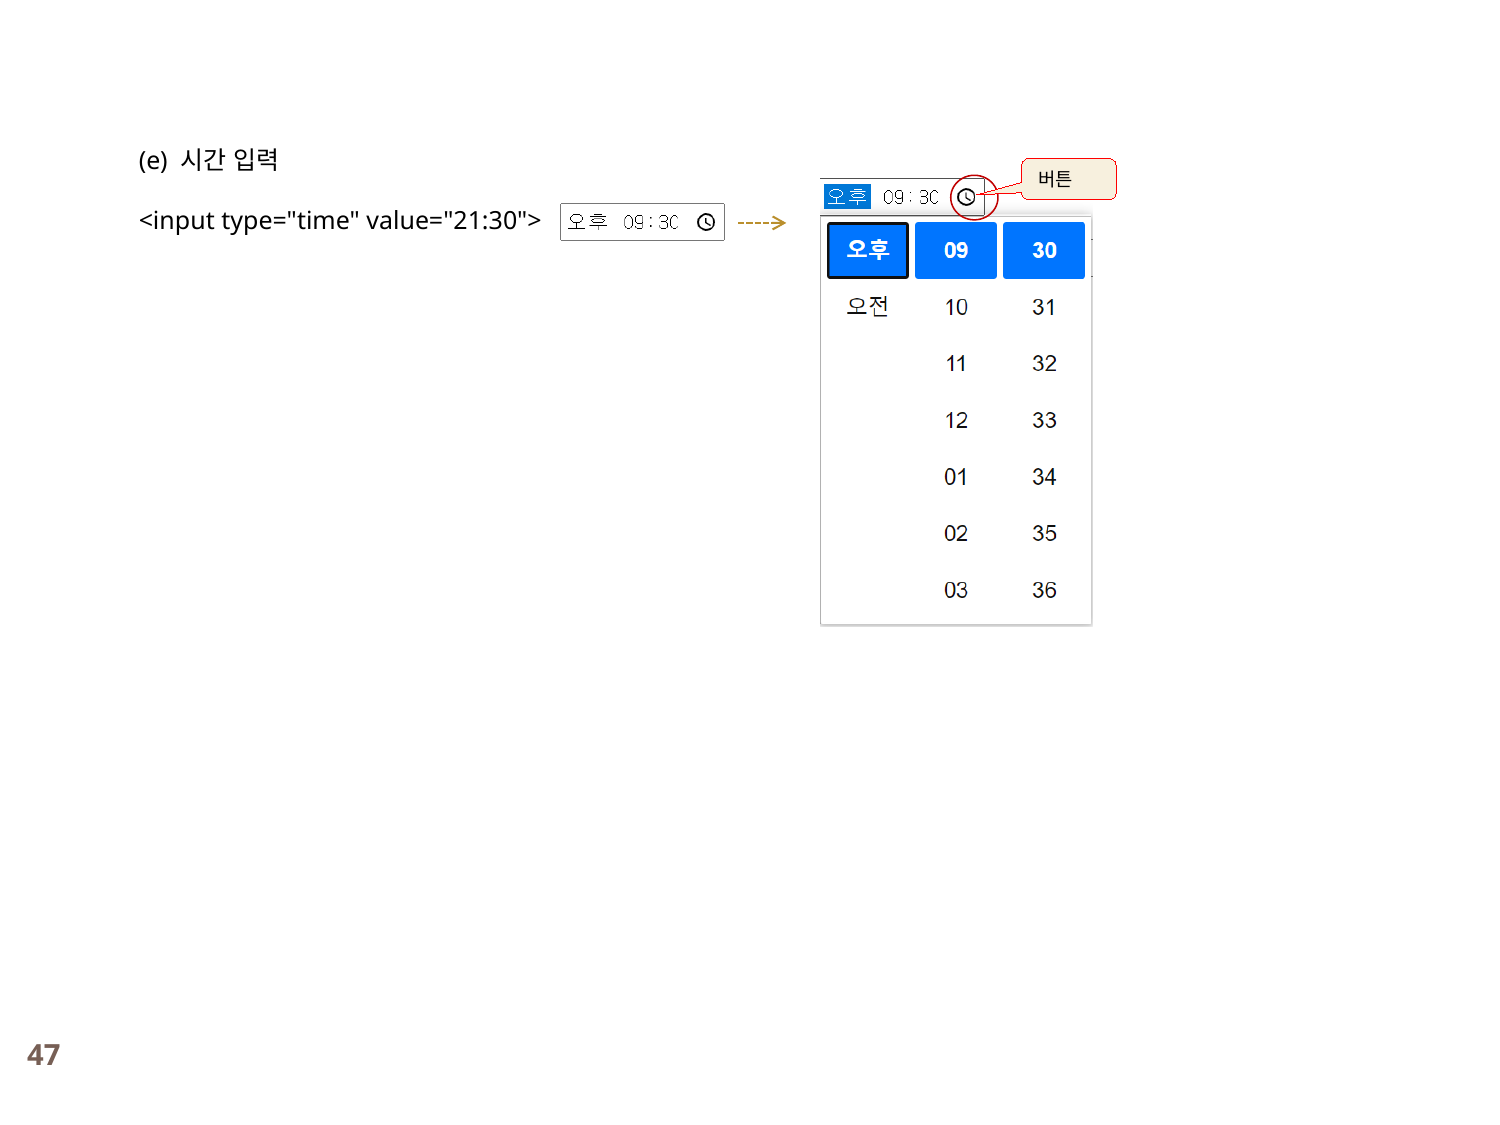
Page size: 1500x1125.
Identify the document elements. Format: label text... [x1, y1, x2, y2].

text_box 버튼 [1021, 158, 1117, 200]
picture [820, 174, 1093, 627]
slide_number 47 [0, 1025, 88, 1088]
picture [555, 199, 730, 246]
text_box (e) 시간 입력 <input type="time" value="21:30"> [123, 137, 641, 242]
